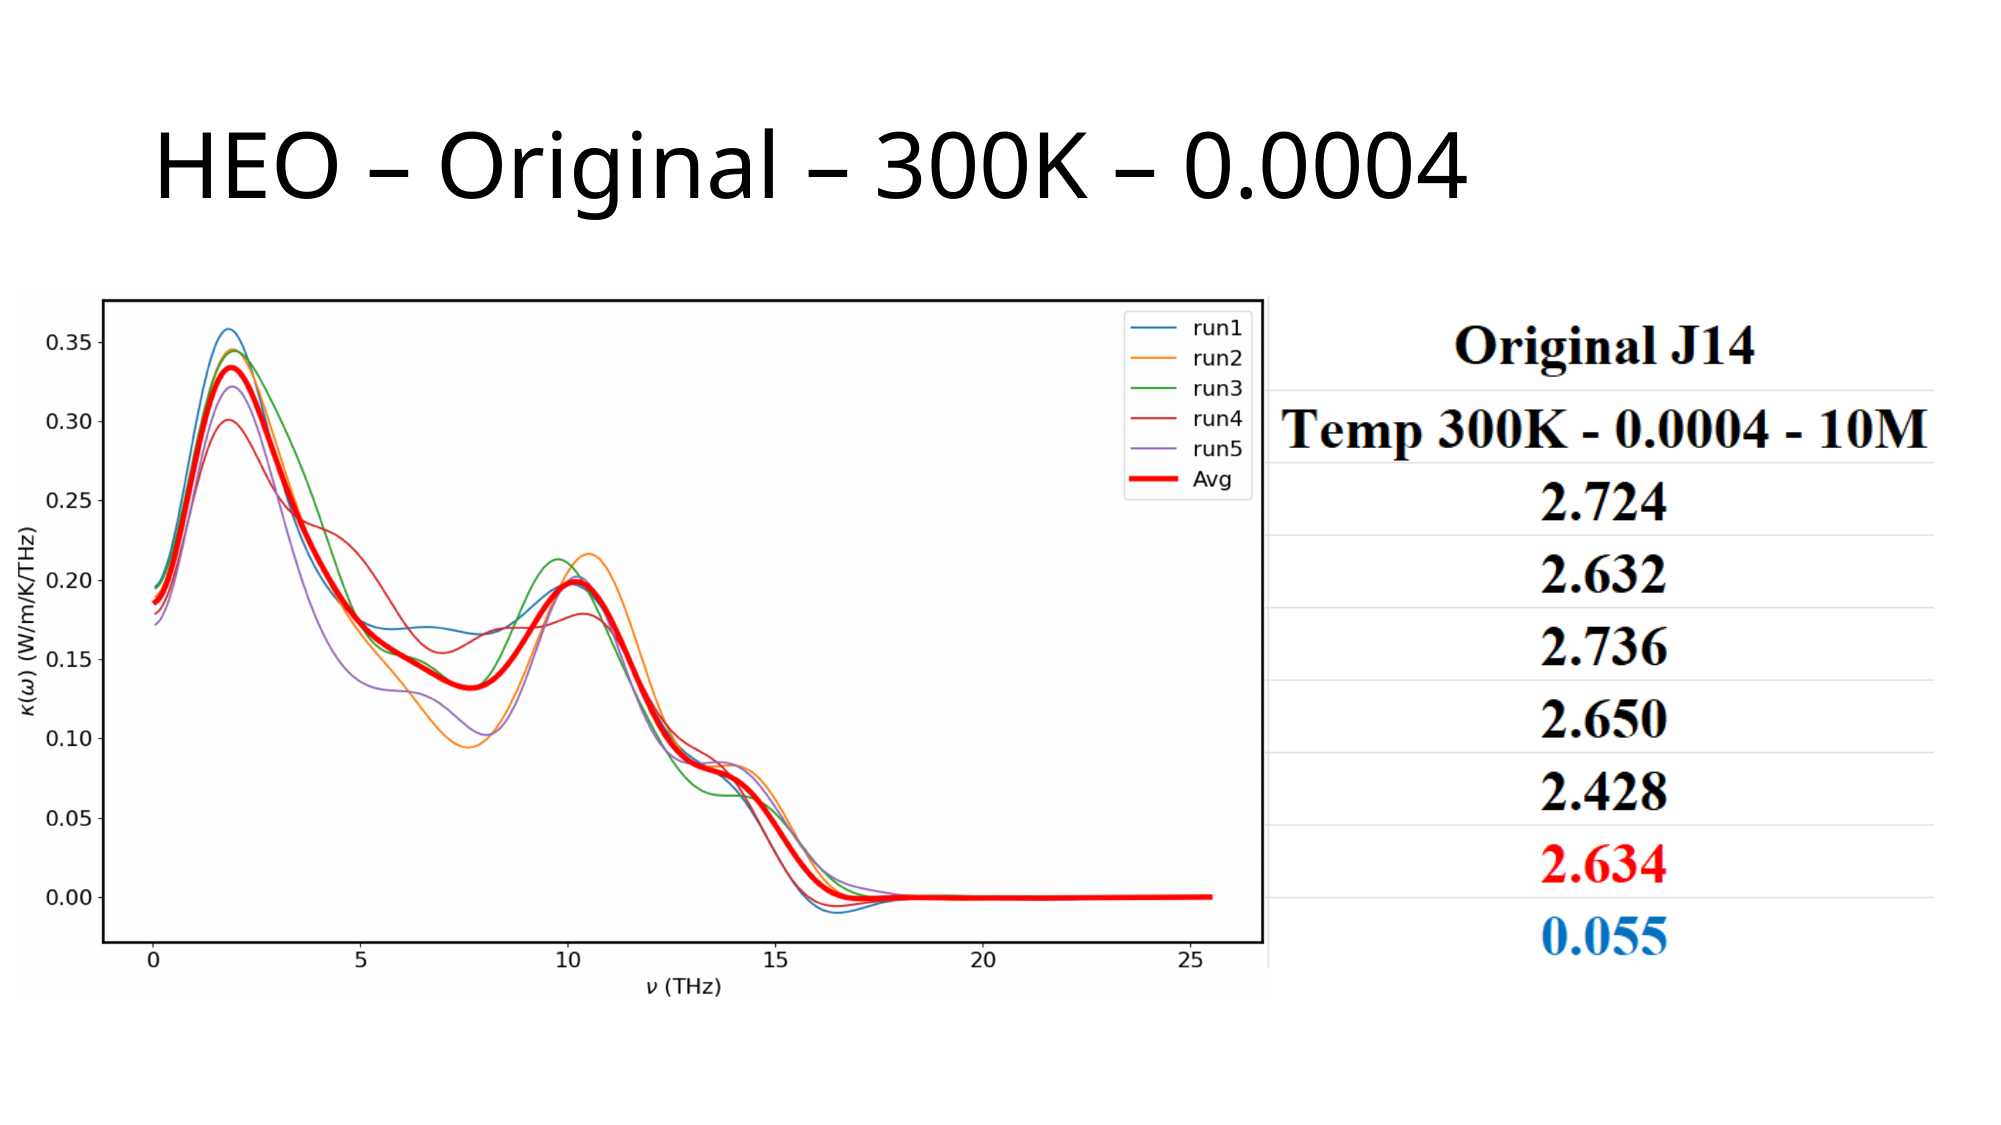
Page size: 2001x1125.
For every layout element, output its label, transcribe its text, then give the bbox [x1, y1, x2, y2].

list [10, 282, 1277, 998]
picture [1264, 296, 1935, 969]
title HEO – Original – 300K – 0.0004 [137, 59, 1863, 278]
